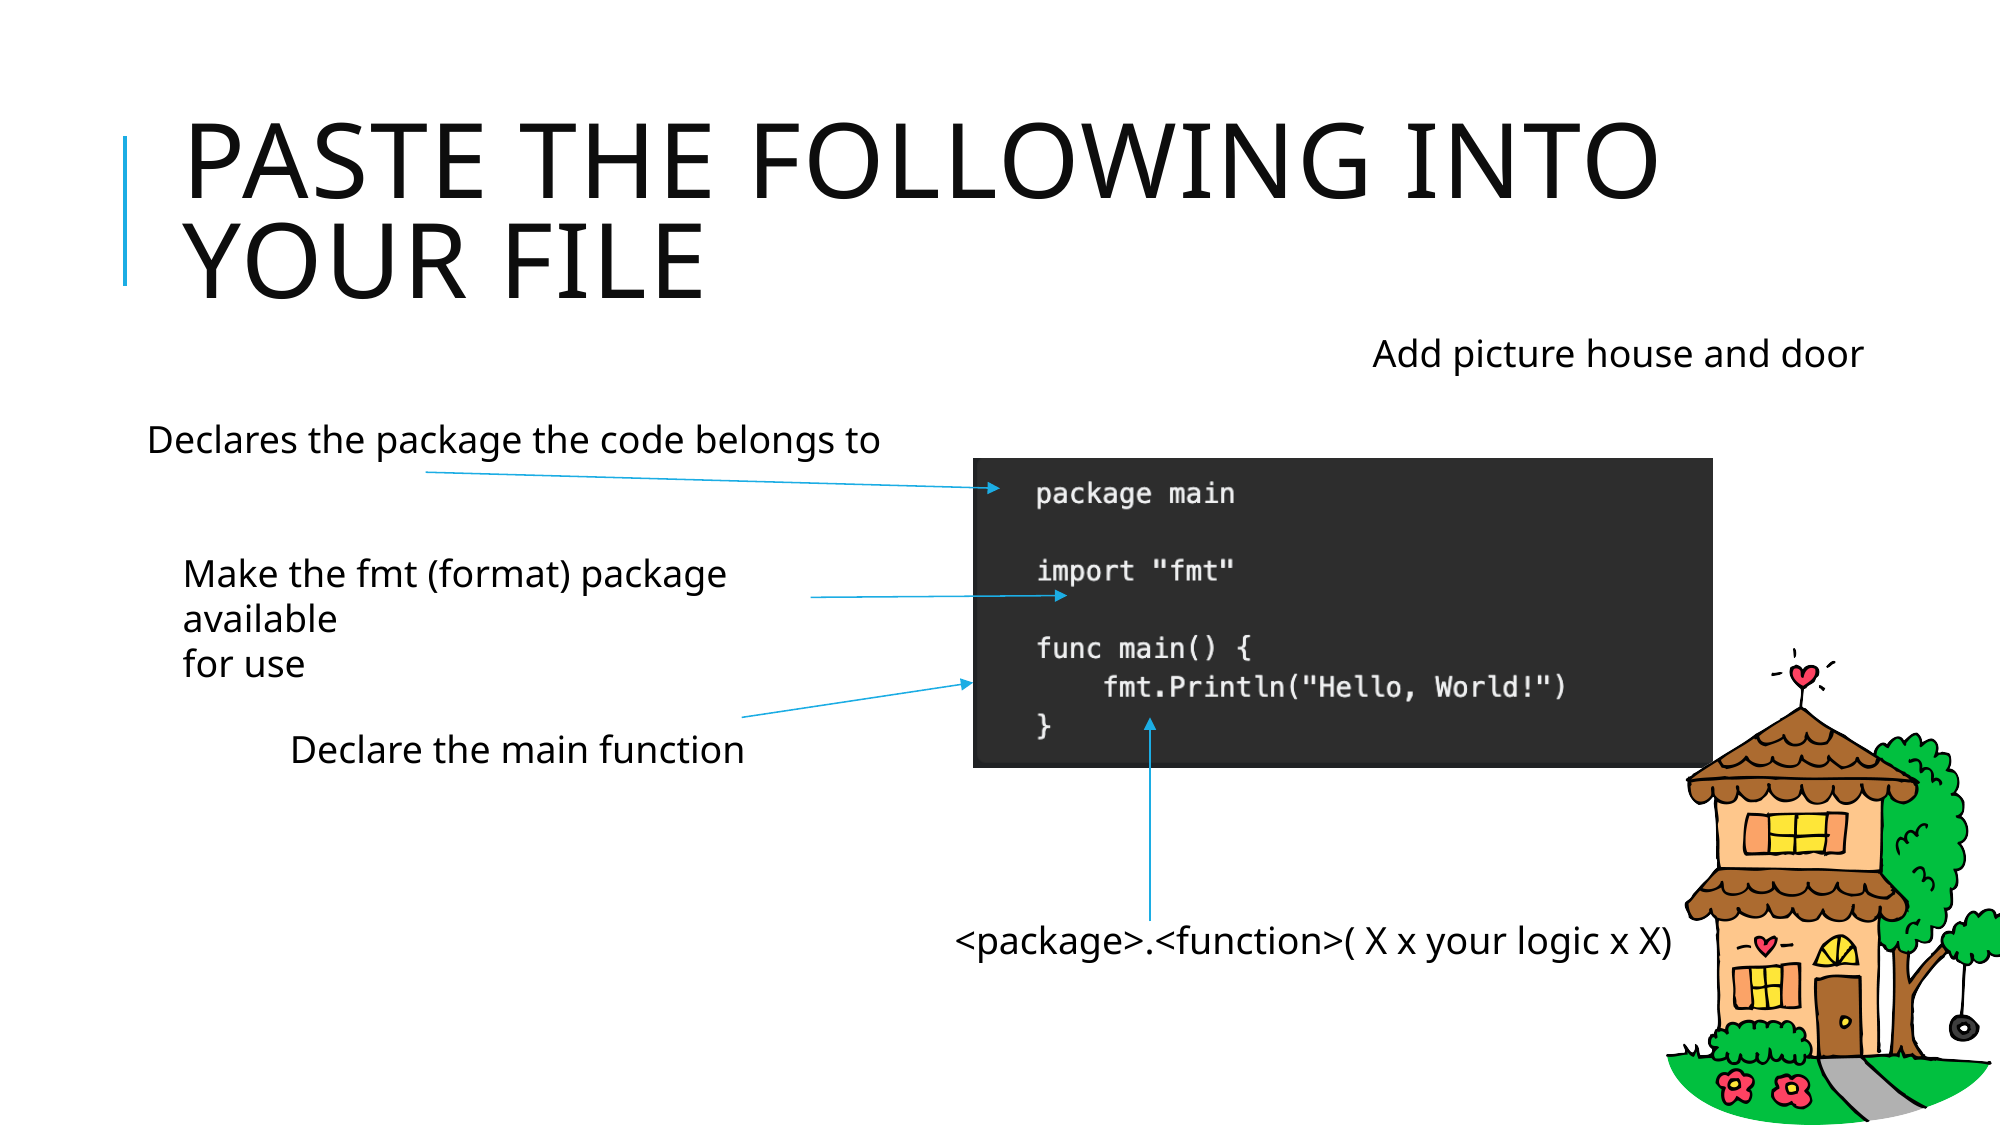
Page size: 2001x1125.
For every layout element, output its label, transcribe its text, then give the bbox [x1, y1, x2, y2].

text_box Add picture house and door [1357, 322, 1880, 383]
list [972, 458, 1713, 768]
text_box Make the fmt (format) package available for use [167, 542, 846, 693]
title Paste the following into your file [168, 96, 1763, 342]
picture [1666, 648, 2000, 1125]
text_box Declare the main function [275, 718, 762, 778]
text_box Declares the package the code belongs to [131, 408, 897, 469]
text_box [425, 471, 1001, 489]
text_box <package>.<function>( X x your logic x X) [939, 909, 1659, 970]
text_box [741, 682, 974, 718]
